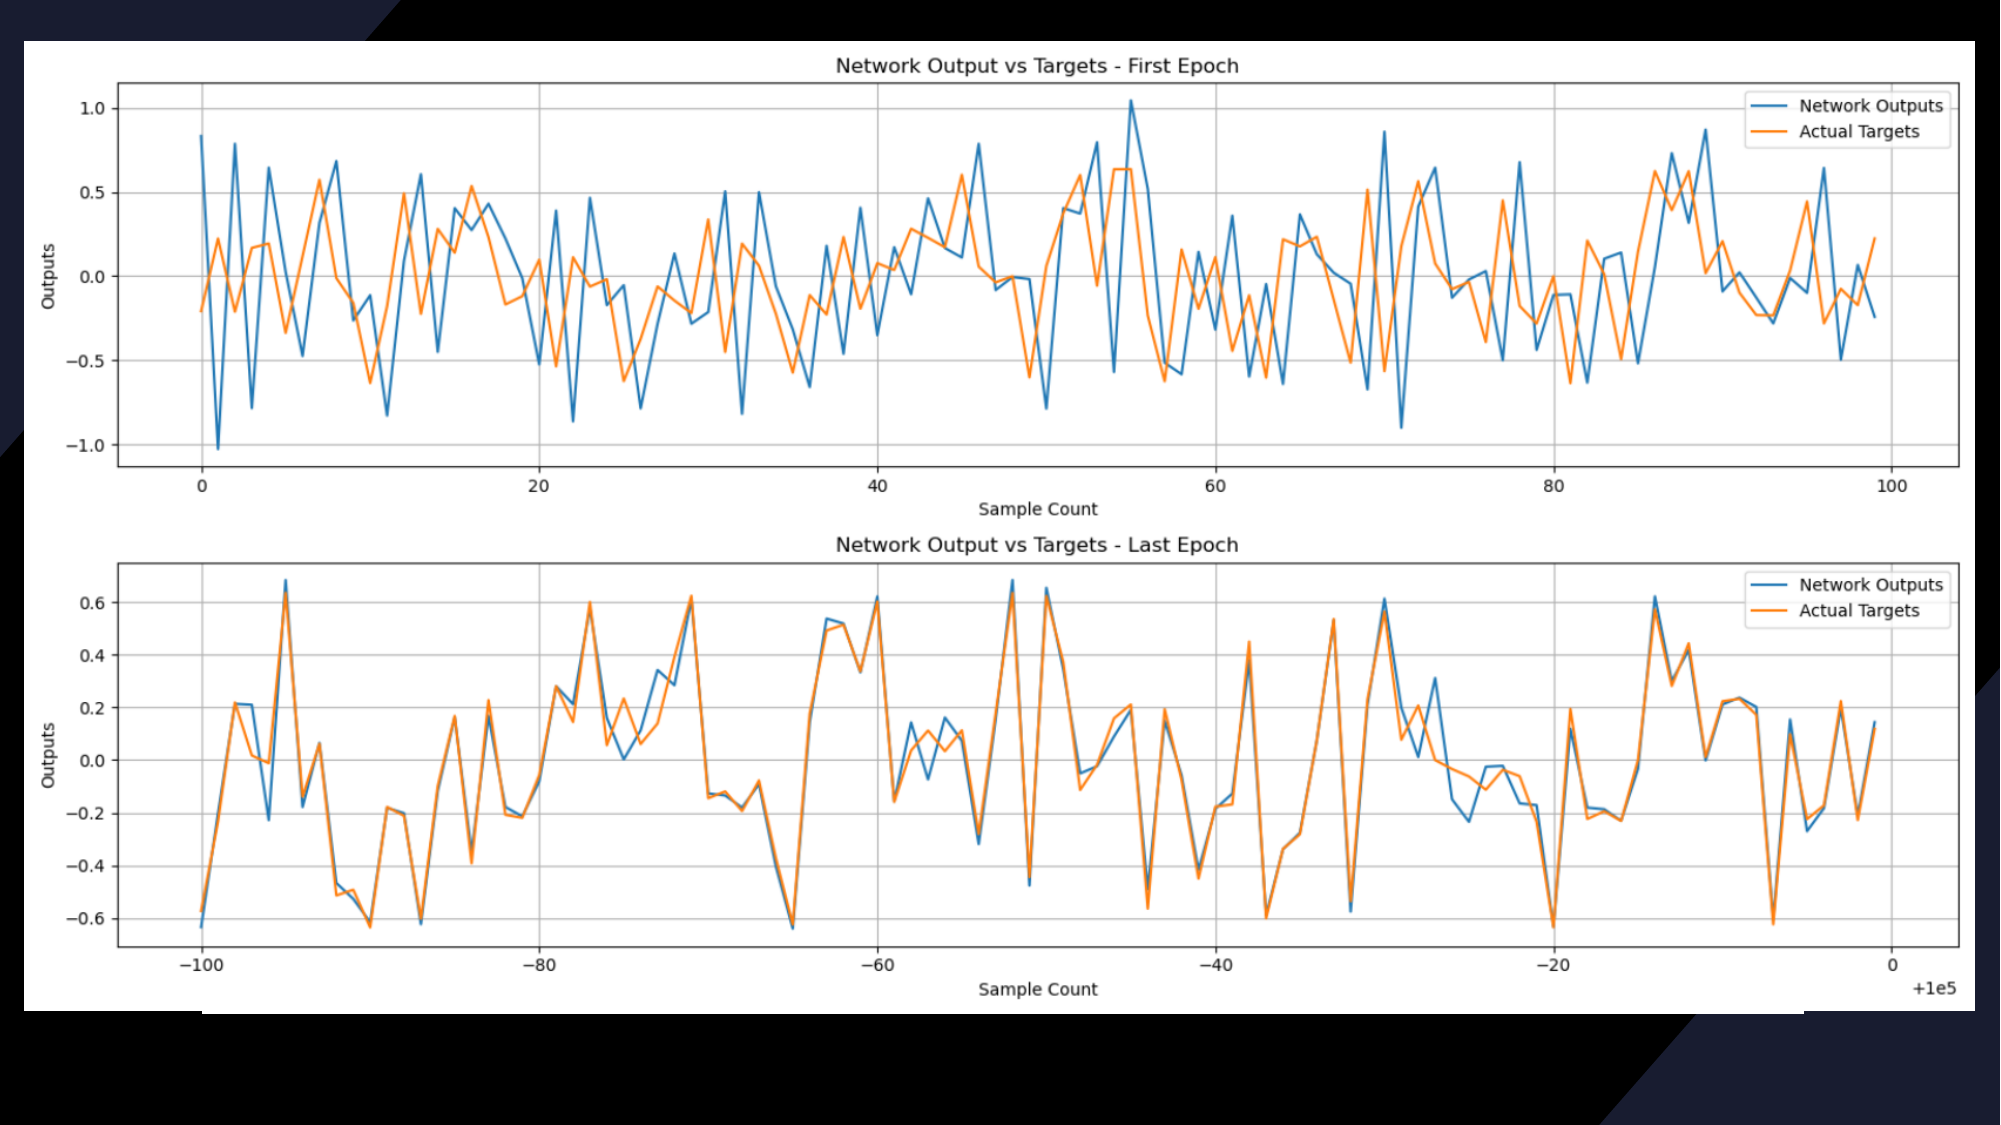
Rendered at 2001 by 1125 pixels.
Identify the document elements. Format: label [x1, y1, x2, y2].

picture [24, 41, 1976, 1012]
